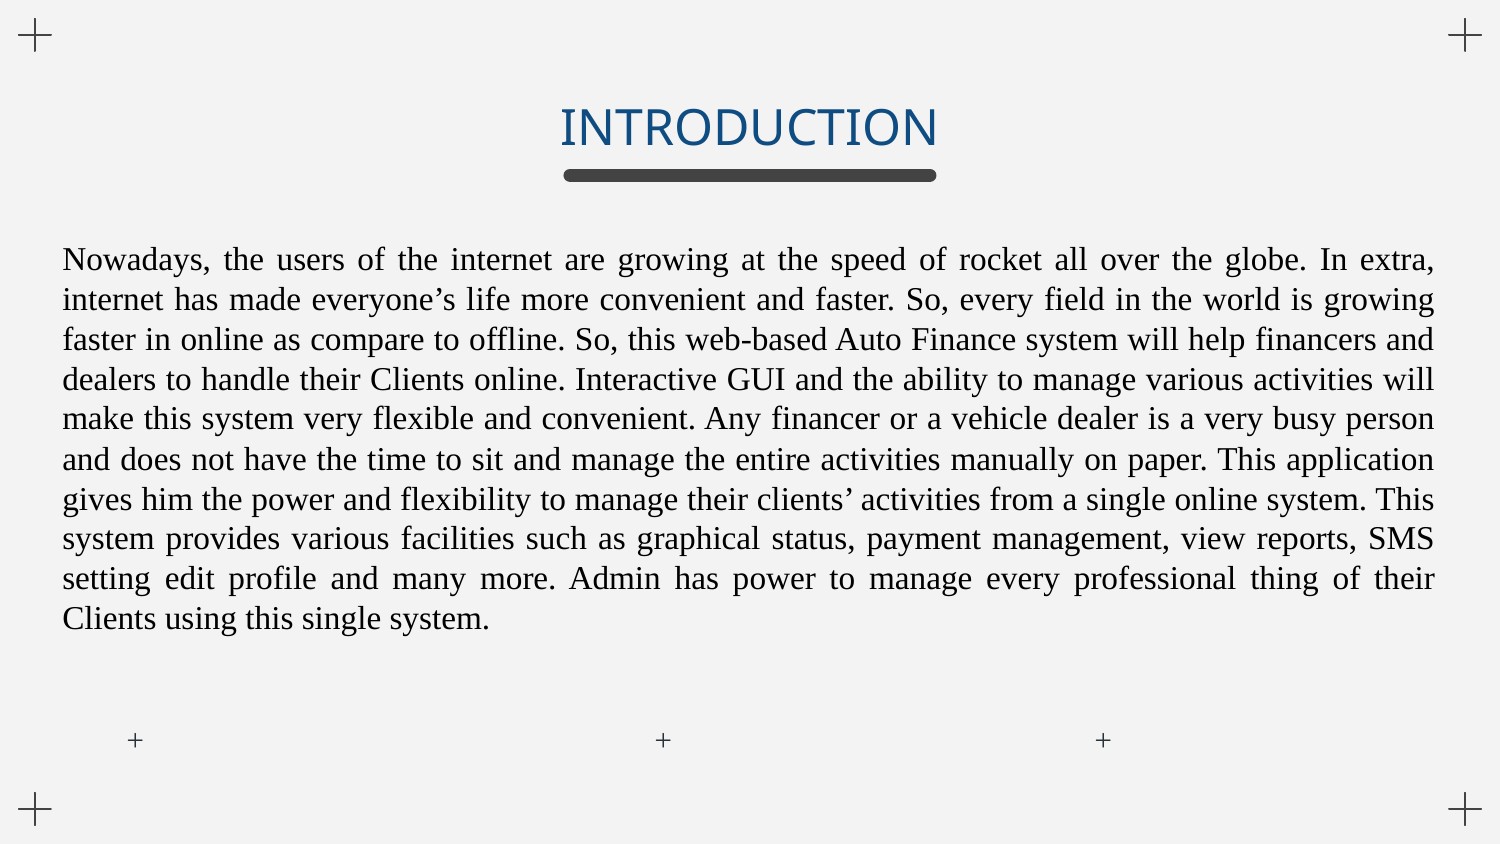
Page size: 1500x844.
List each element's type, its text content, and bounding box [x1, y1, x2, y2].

picture [114, 712, 157, 778]
picture [1082, 712, 1125, 778]
title INTRODUCTION [231, 80, 1269, 176]
picture [642, 712, 685, 778]
text_box Nowadays, the users of the internet are growing at the speed of rocket all over the globe. In extra, internet has made everyone’s life more convenient and faster. So, every field in the world is growing faster in online as compare to offline. So, this web-based Auto Finance system will help financers and dealers to handle their Clients online. Interactive GUI and the ability to manage various activities will make this system very flexible and convenient. Any financer or a vehicle dealer is a very busy person and does not have the time to sit and manage the entire activities manually on paper. This application gives him the power and flexibility to manage their clients’ activities from a single online system. This system provides various facilities such as graphical status, payment management, view reports, SMS setting edit profile and many more. Admin has power to manage every professional thing of their Clients using this single system. [47, 229, 1453, 644]
